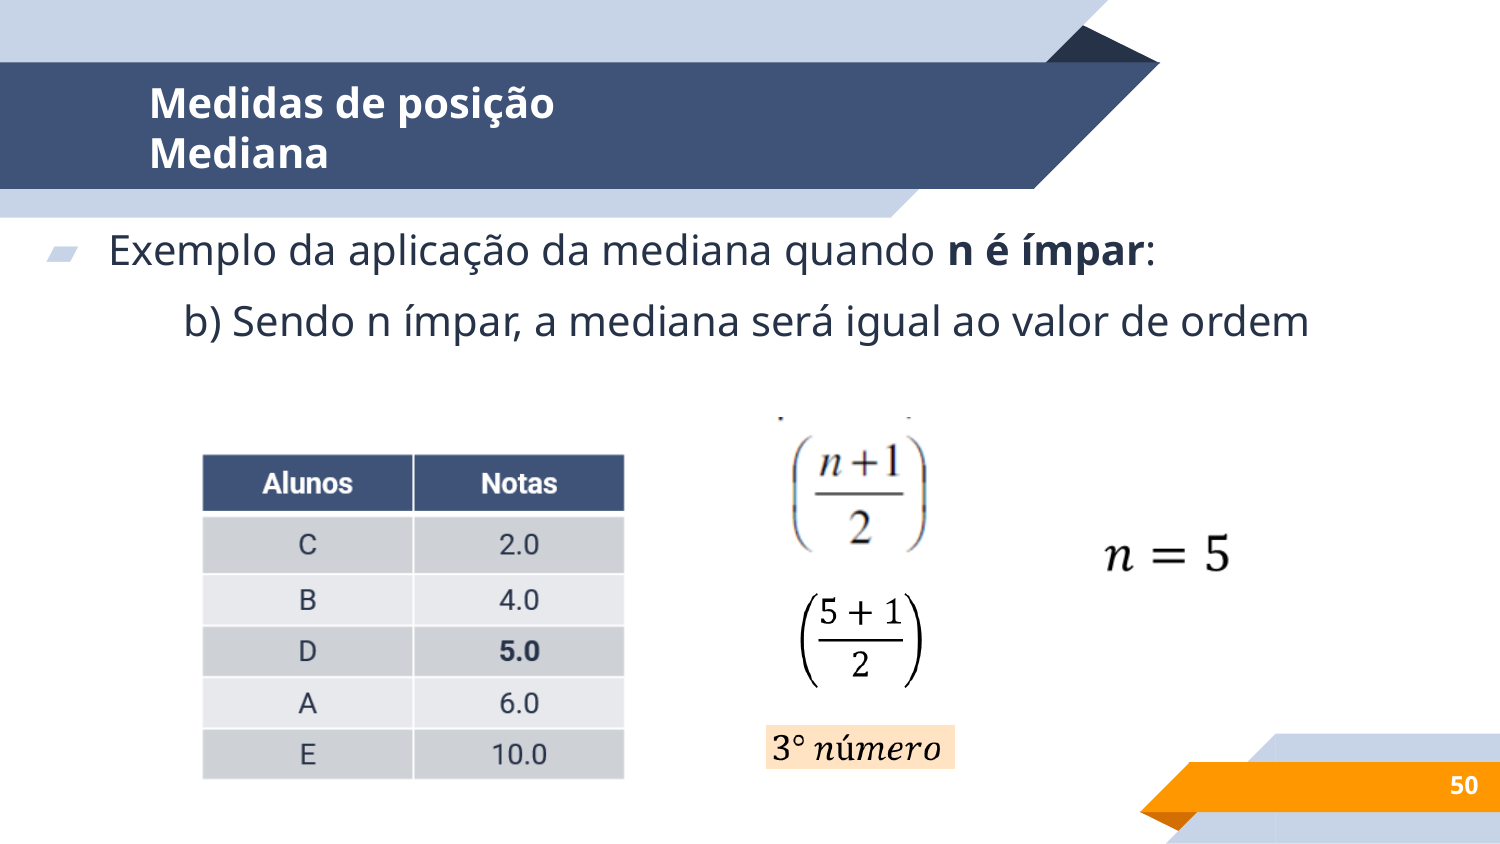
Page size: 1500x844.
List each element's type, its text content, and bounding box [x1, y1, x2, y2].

slide_number ‹#› [1249, 760, 1494, 813]
picture [1091, 520, 1250, 590]
picture [774, 417, 933, 573]
title Medidas de posição Mediana [133, 64, 1035, 190]
picture [758, 588, 955, 773]
picture [196, 449, 632, 784]
list Exemplo da aplicação da mediana quando n é ímpar: b) Sendo n ímpar, a mediana será igual ao valor de ordem [18, 209, 1446, 381]
